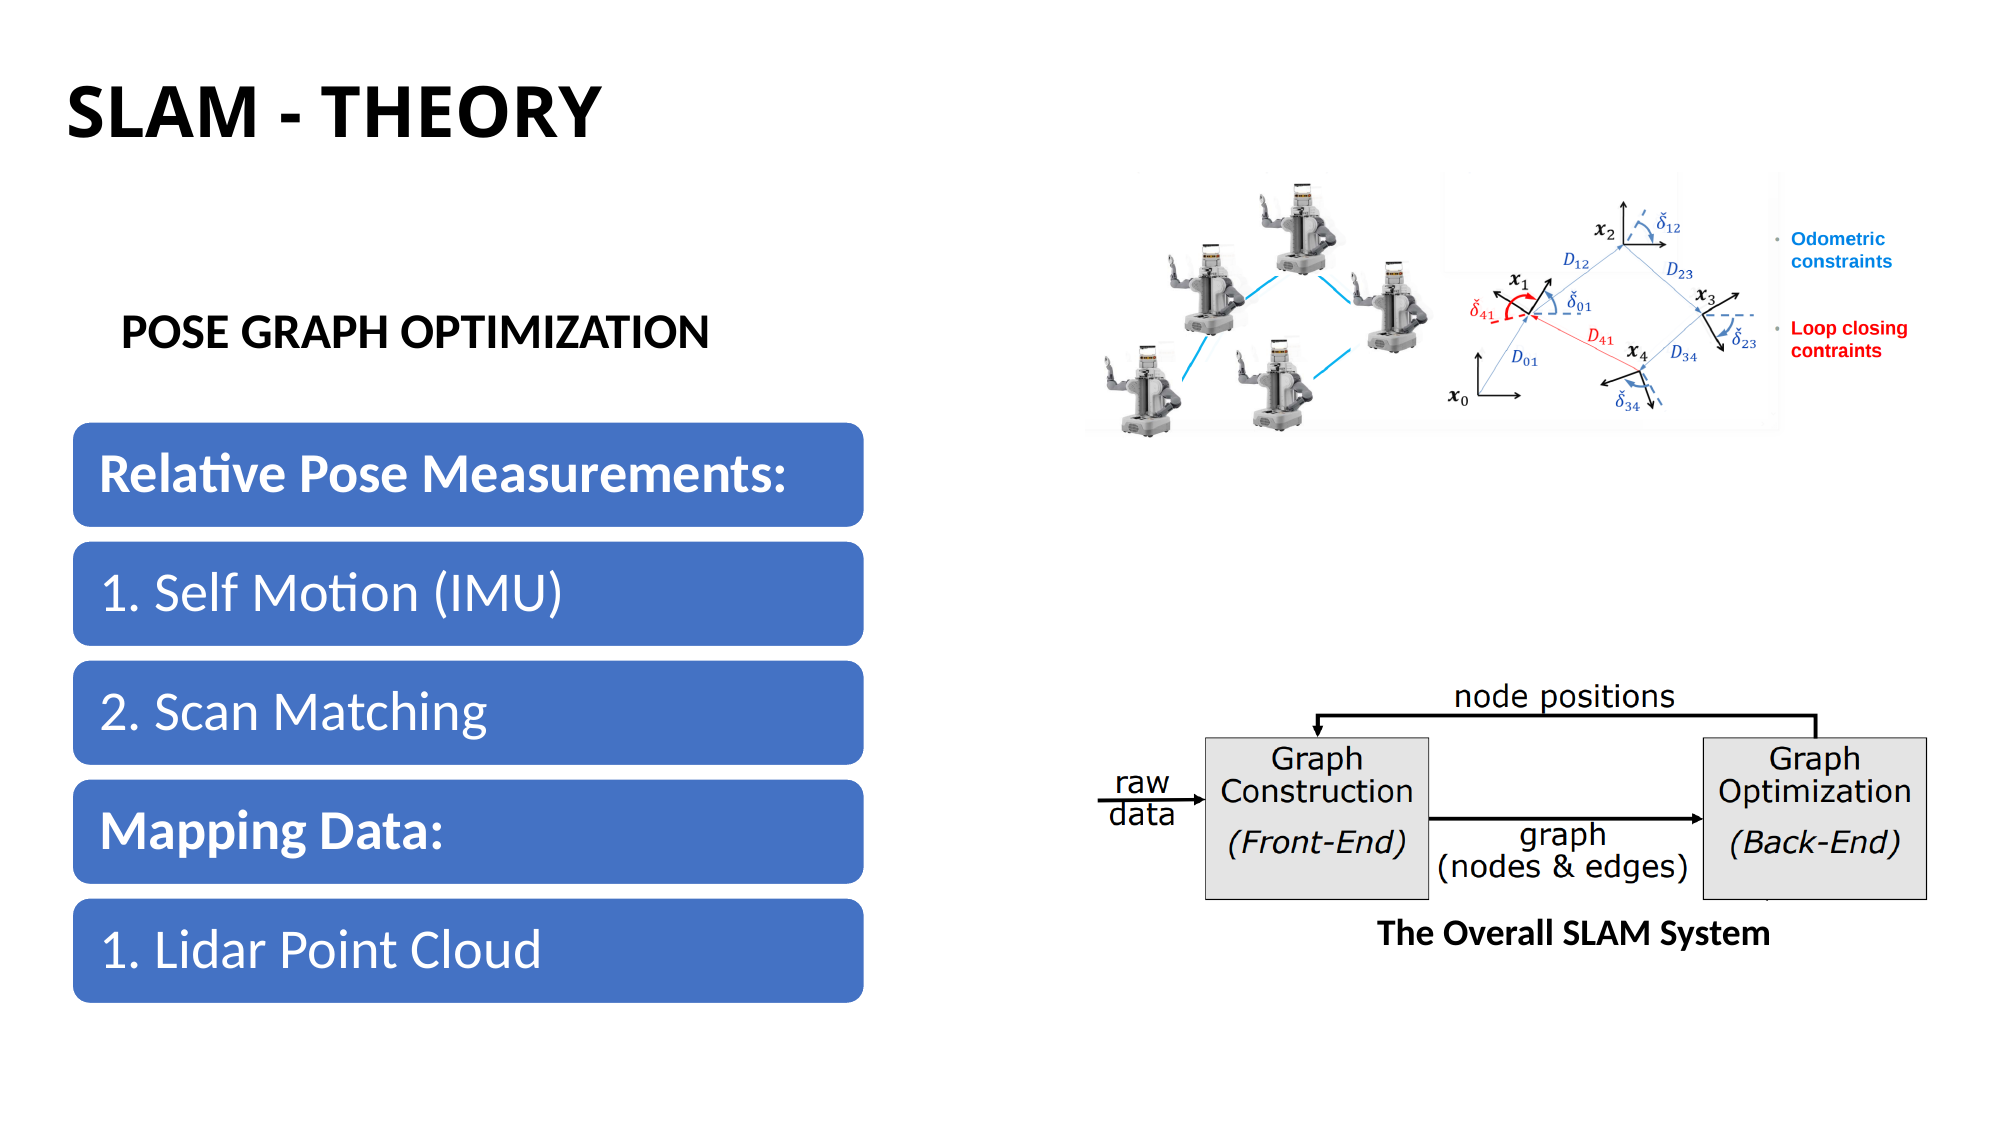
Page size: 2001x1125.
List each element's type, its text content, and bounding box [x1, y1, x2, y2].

picture [1085, 172, 1928, 447]
picture [1085, 674, 1928, 901]
text_box The Overall SLAM System [1071, 900, 2000, 960]
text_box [71, 412, 865, 1014]
text_box POSE GRAPH OPTIMIZATION [106, 291, 818, 366]
text_box SLAM - THEORY [51, 9, 845, 214]
